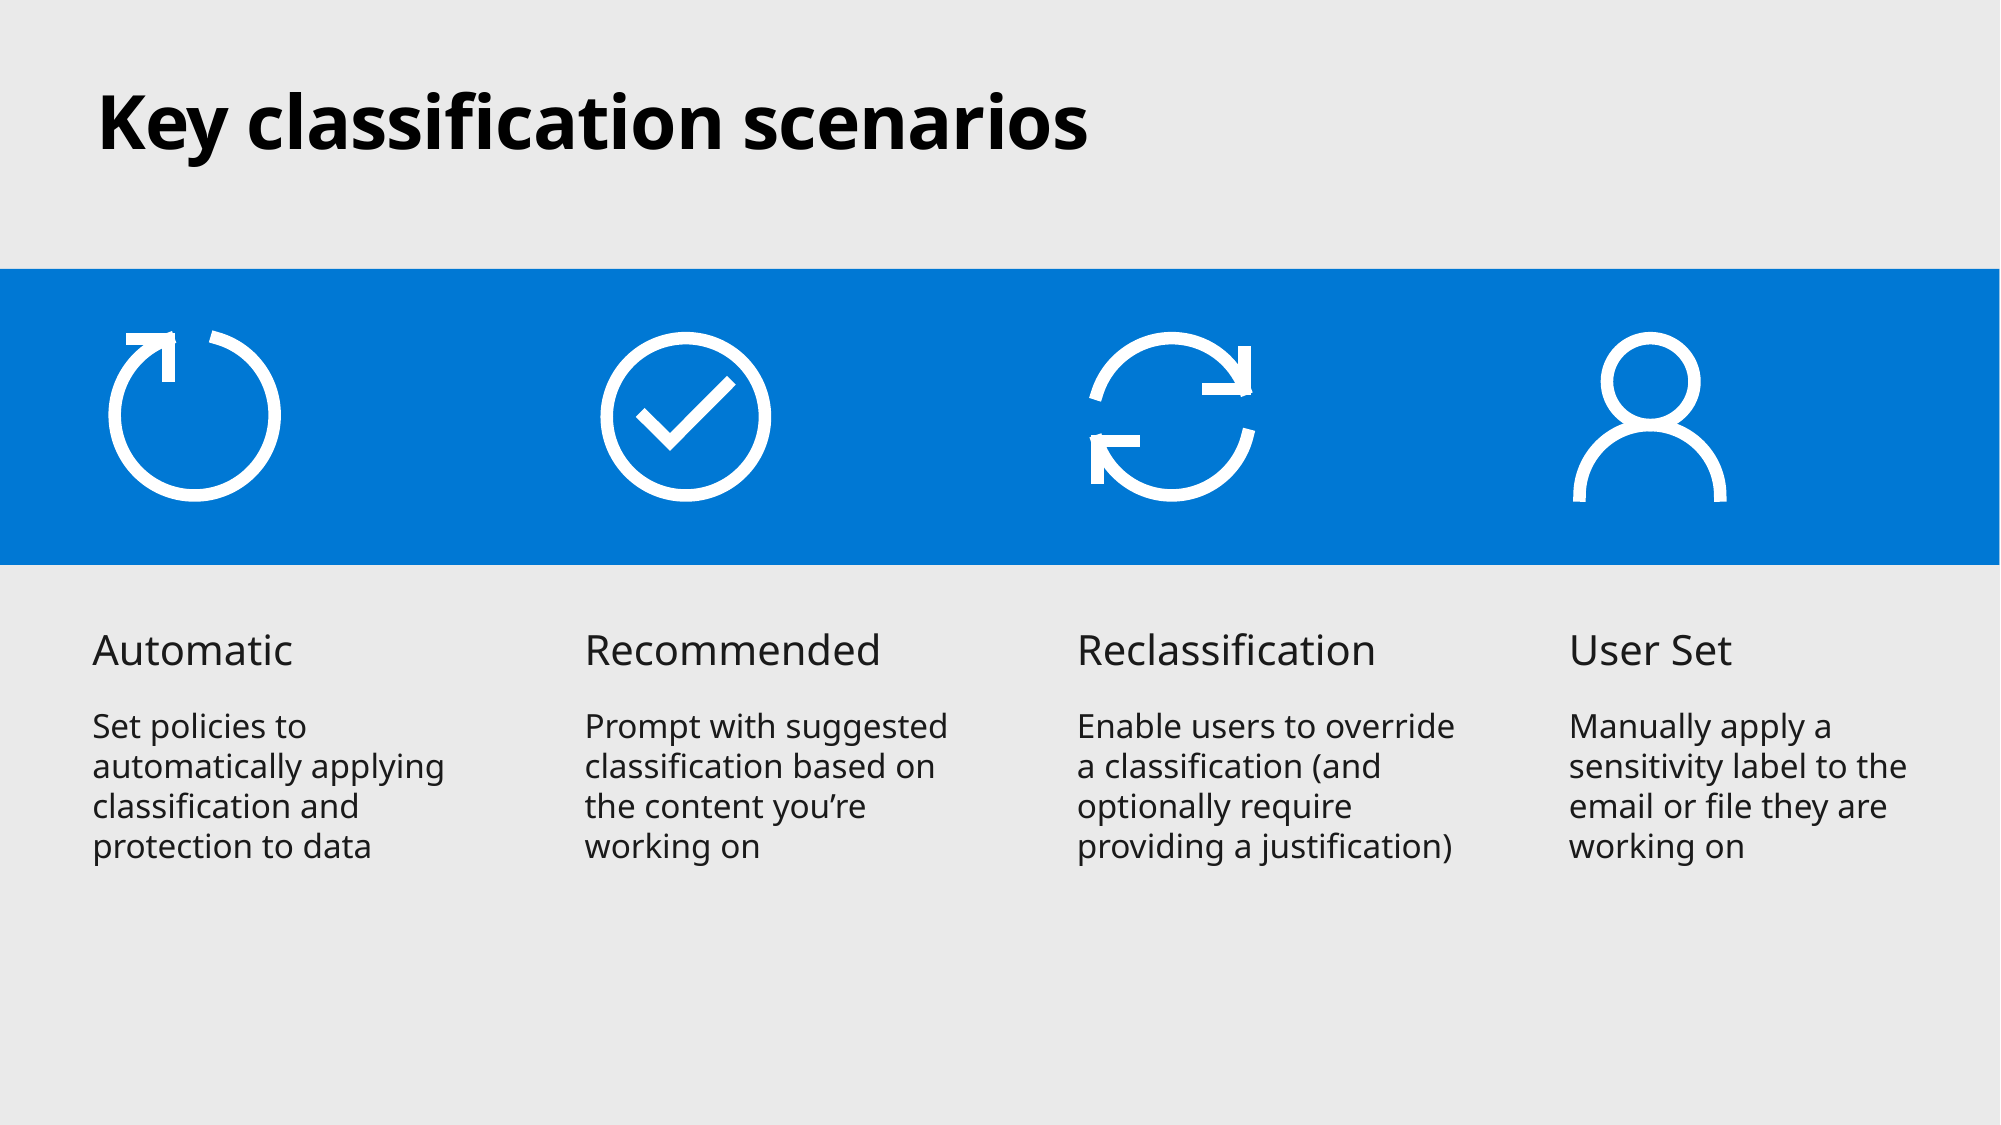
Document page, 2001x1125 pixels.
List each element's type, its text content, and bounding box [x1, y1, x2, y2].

text_box [0, 268, 2000, 566]
text_box [1579, 338, 1721, 496]
title Key classification scenarios [96, 75, 1904, 166]
text_box User Set Manually apply a sensitivity label to the email or file they are working on [1554, 608, 1989, 881]
text_box [34, 247, 515, 379]
text_box Recommended Prompt with suggested classification based on the content you’re working on [569, 608, 1005, 881]
text_box Reclassification Enable users to override a classification (and optionally require providing a justification) [1061, 608, 1497, 881]
text_box [606, 338, 765, 496]
text_box [1097, 435, 1248, 496]
text_box Automatic Set policies to automatically applying classification and protection to data [77, 608, 513, 940]
text_box [1096, 338, 1245, 394]
text_box [114, 338, 275, 496]
